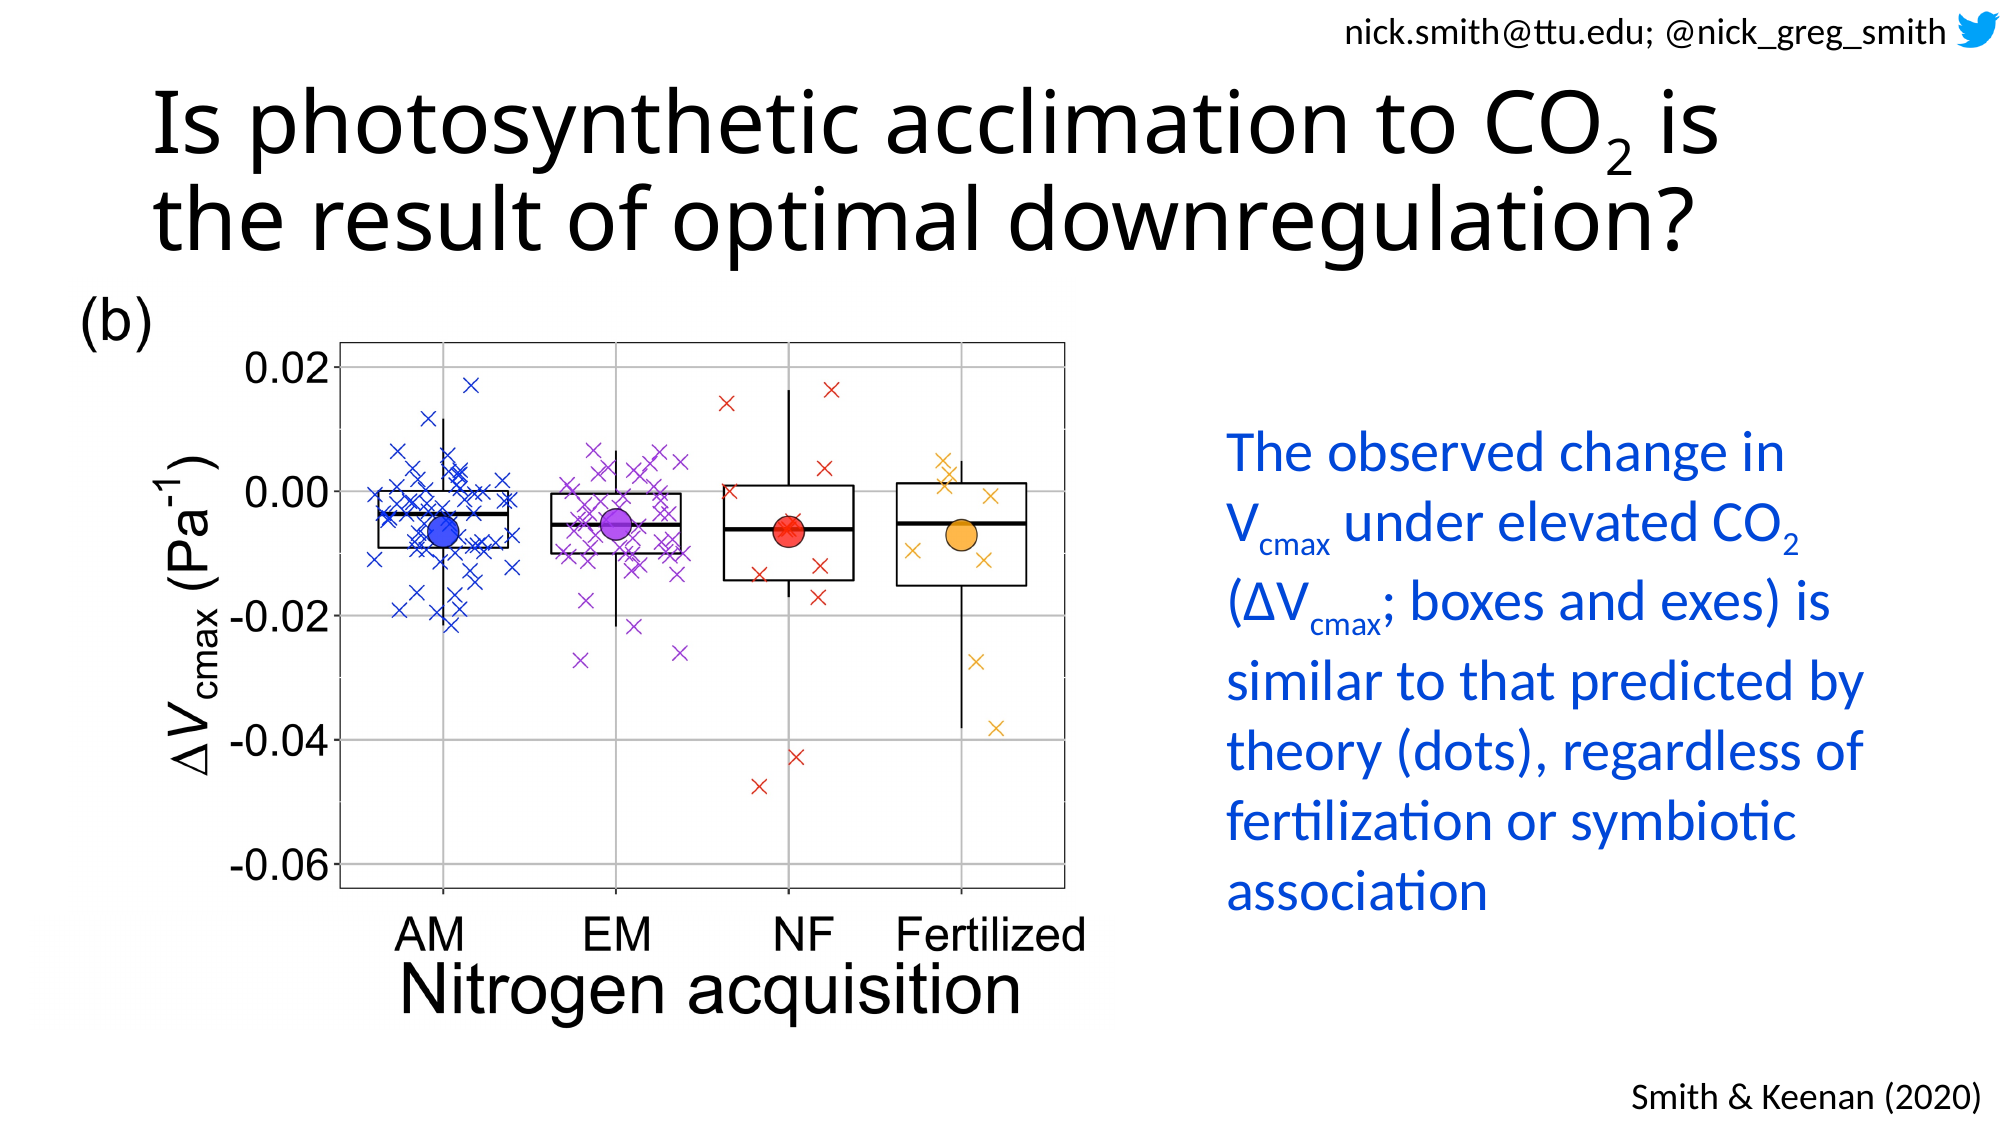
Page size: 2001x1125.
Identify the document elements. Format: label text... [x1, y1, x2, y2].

text_box The observed change in Vcmax under elevated CO2 (∆Vcmax; boxes and exes) is similar to that predicted by theory (dots), regardless of fertilization or symbiotic association [1211, 405, 1908, 930]
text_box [1325, 0, 2000, 60]
picture [29, 277, 1115, 1030]
text_box Smith & Keenan (2020) [1616, 1064, 1998, 1125]
title Is photosynthetic acclimation to CO2 is the result of optimal downregulation? [137, 59, 1863, 278]
